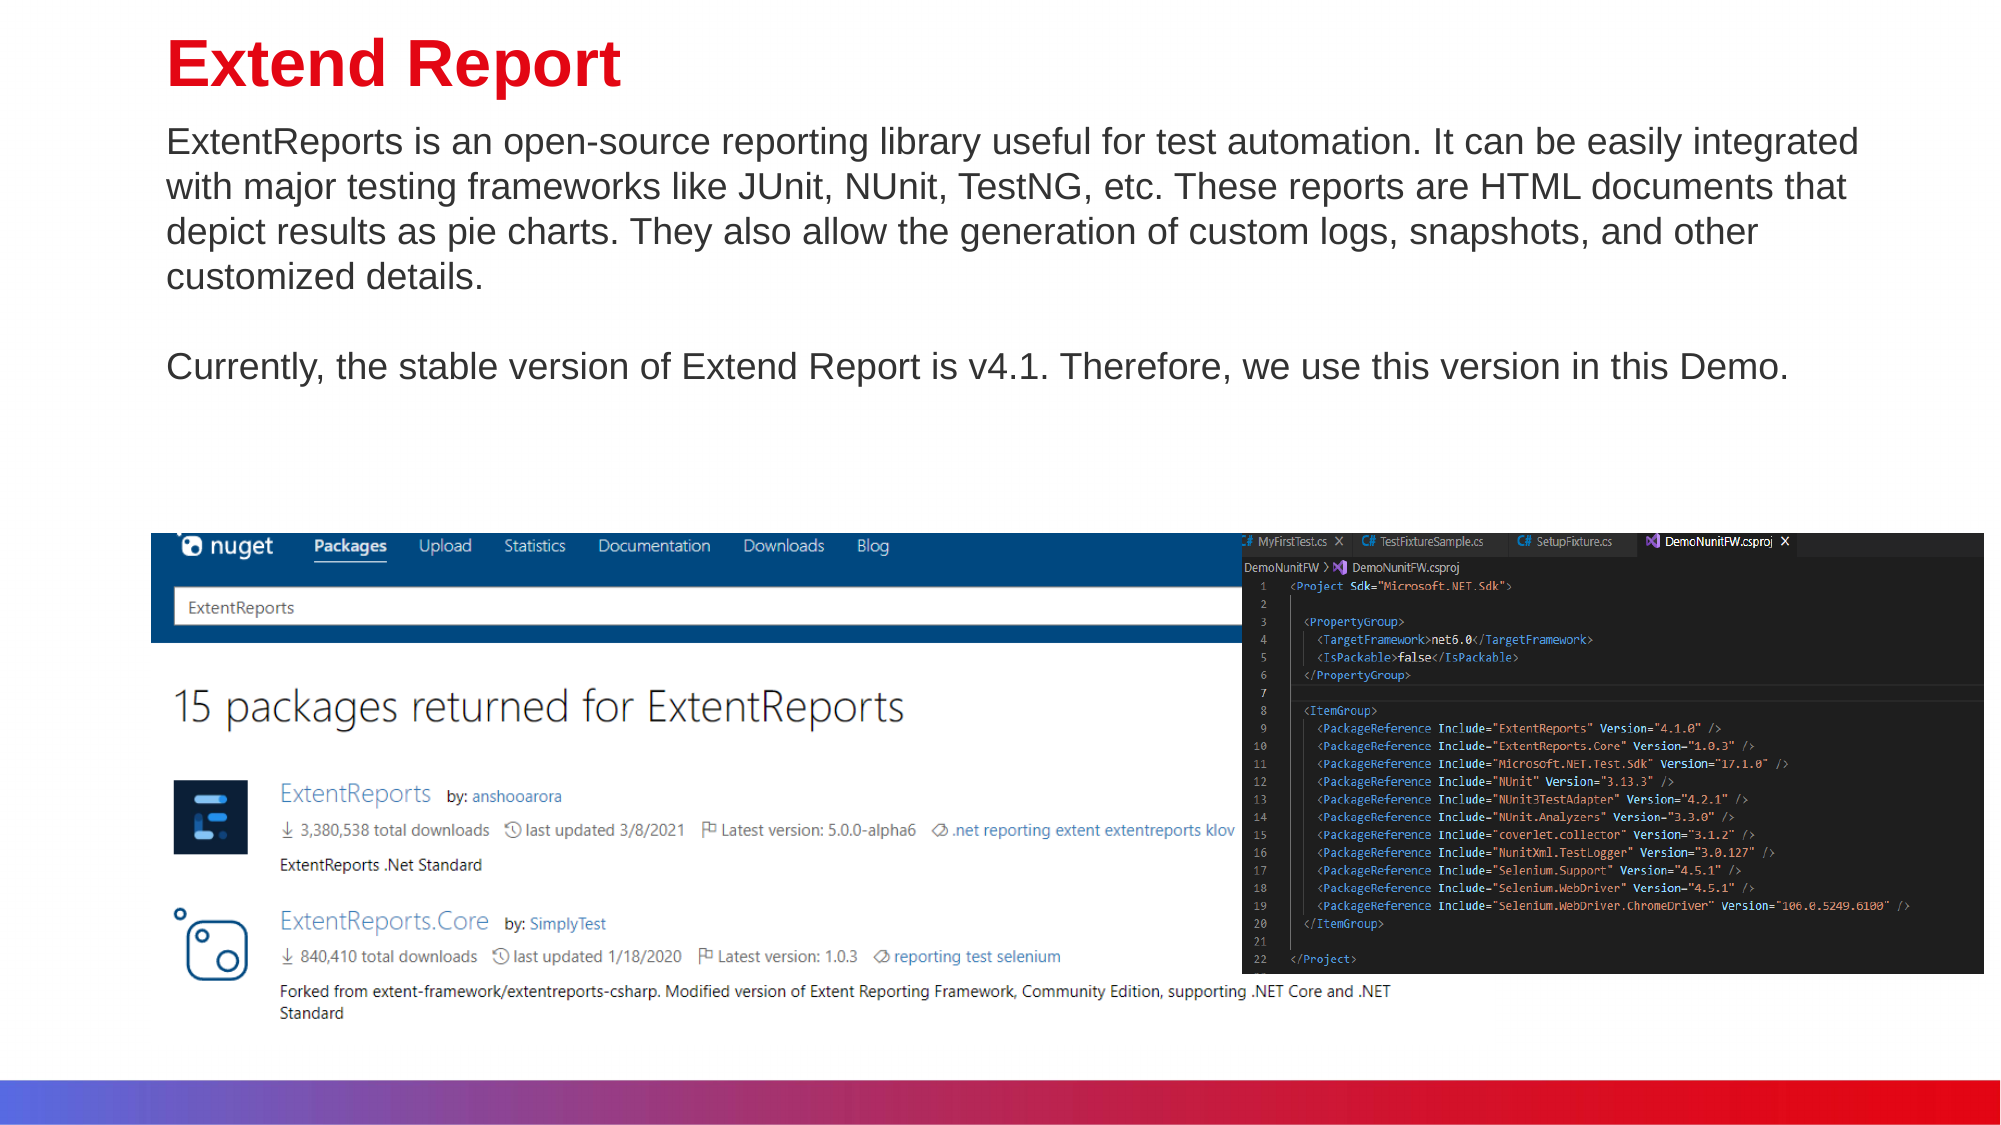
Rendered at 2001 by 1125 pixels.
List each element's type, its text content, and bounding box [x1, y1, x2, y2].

title Extend Report [151, 21, 1877, 109]
text_box ExtentReports is an open-source reporting library useful for test automation. It can be easily integrated with major testing frameworks like JUnit, NUnit, TestNG, etc. These reports are HTML documents that depict results as pie charts. They also allow the generation of custom logs, snapshots, and other customized details. Currently, the stable version of Extend Report is v4.1. Therefore, we use this version in this Demo. [151, 109, 1943, 395]
picture [0, 0, 2001, 1125]
